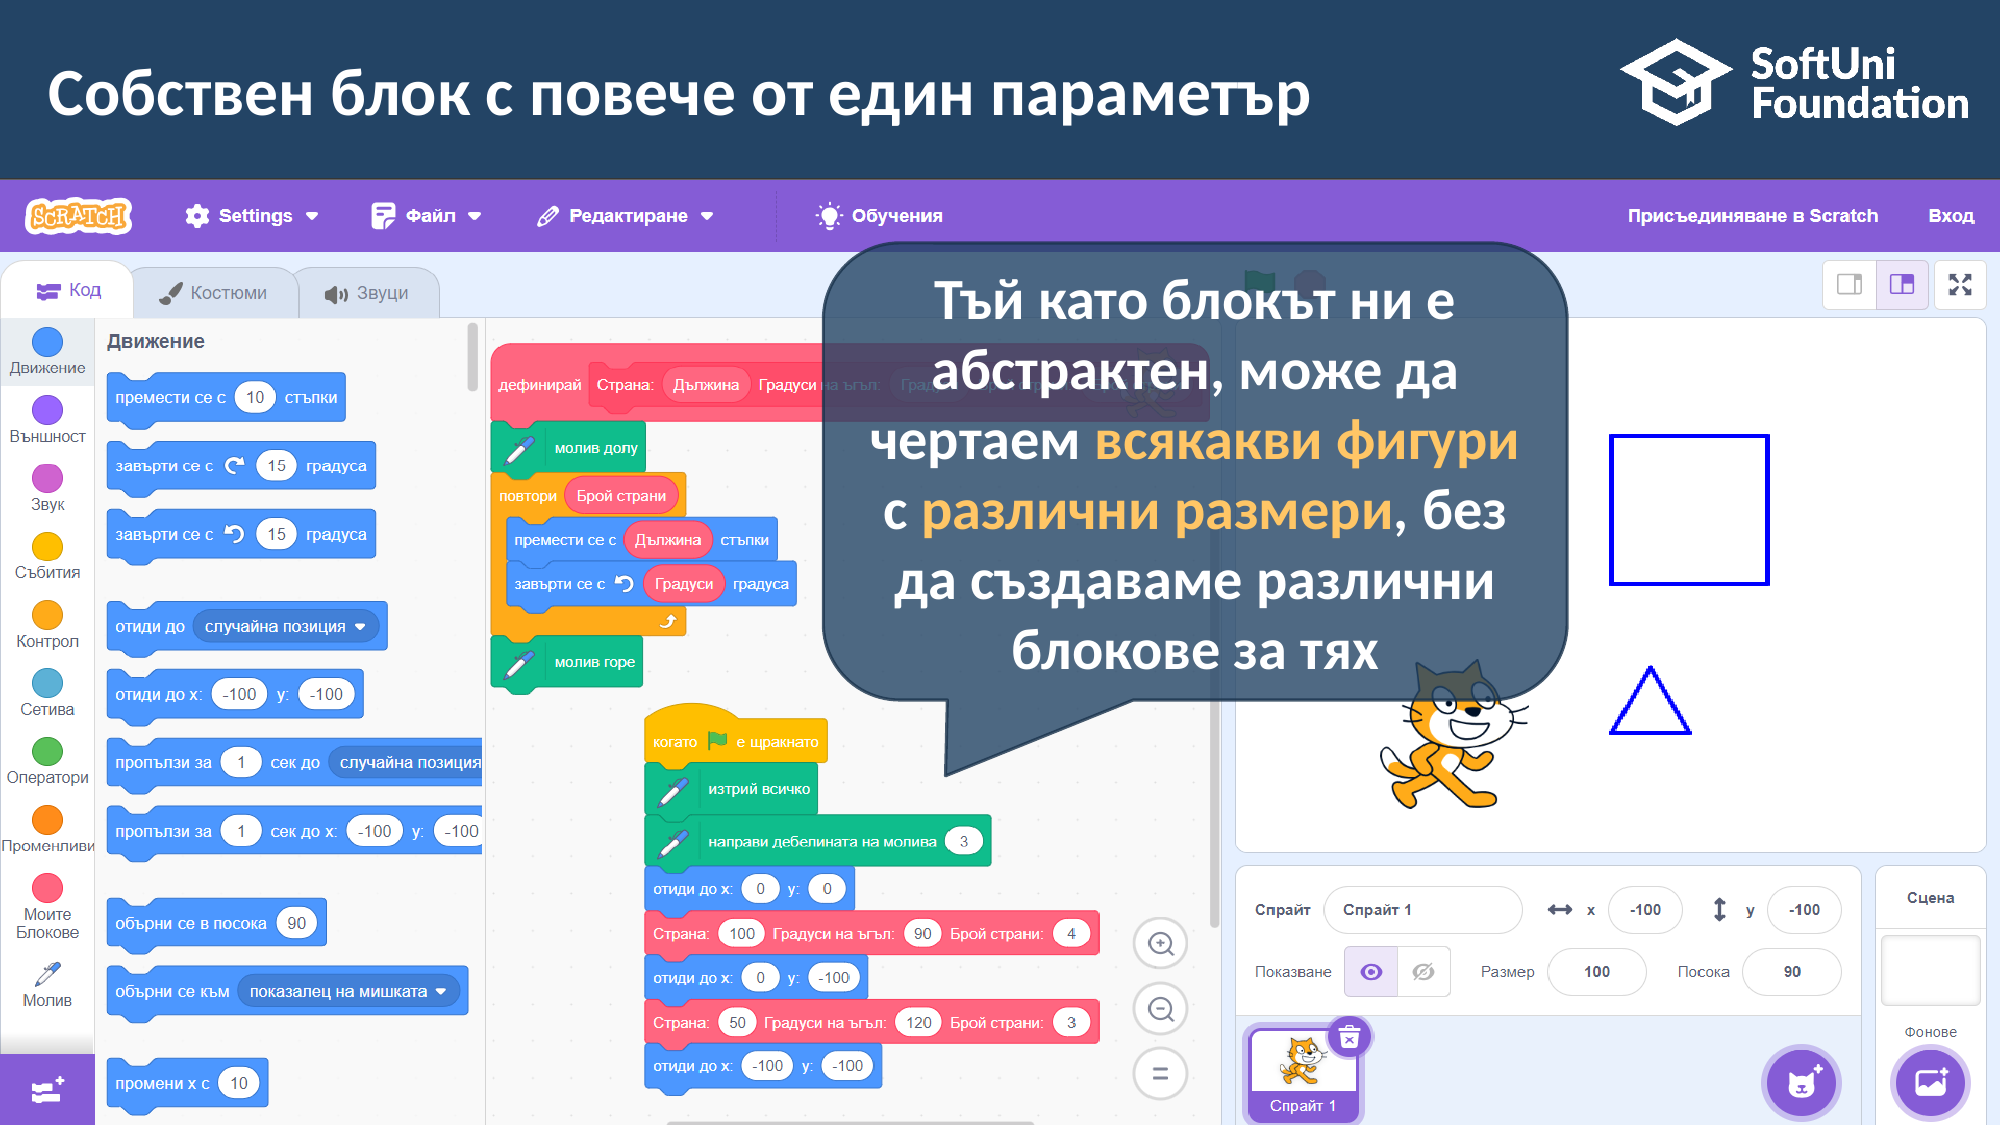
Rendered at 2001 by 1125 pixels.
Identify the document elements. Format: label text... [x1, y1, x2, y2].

title Собствен блок с повече от един параметър [31, 16, 1591, 162]
picture [0, 178, 2000, 1125]
picture [1619, 38, 1968, 126]
